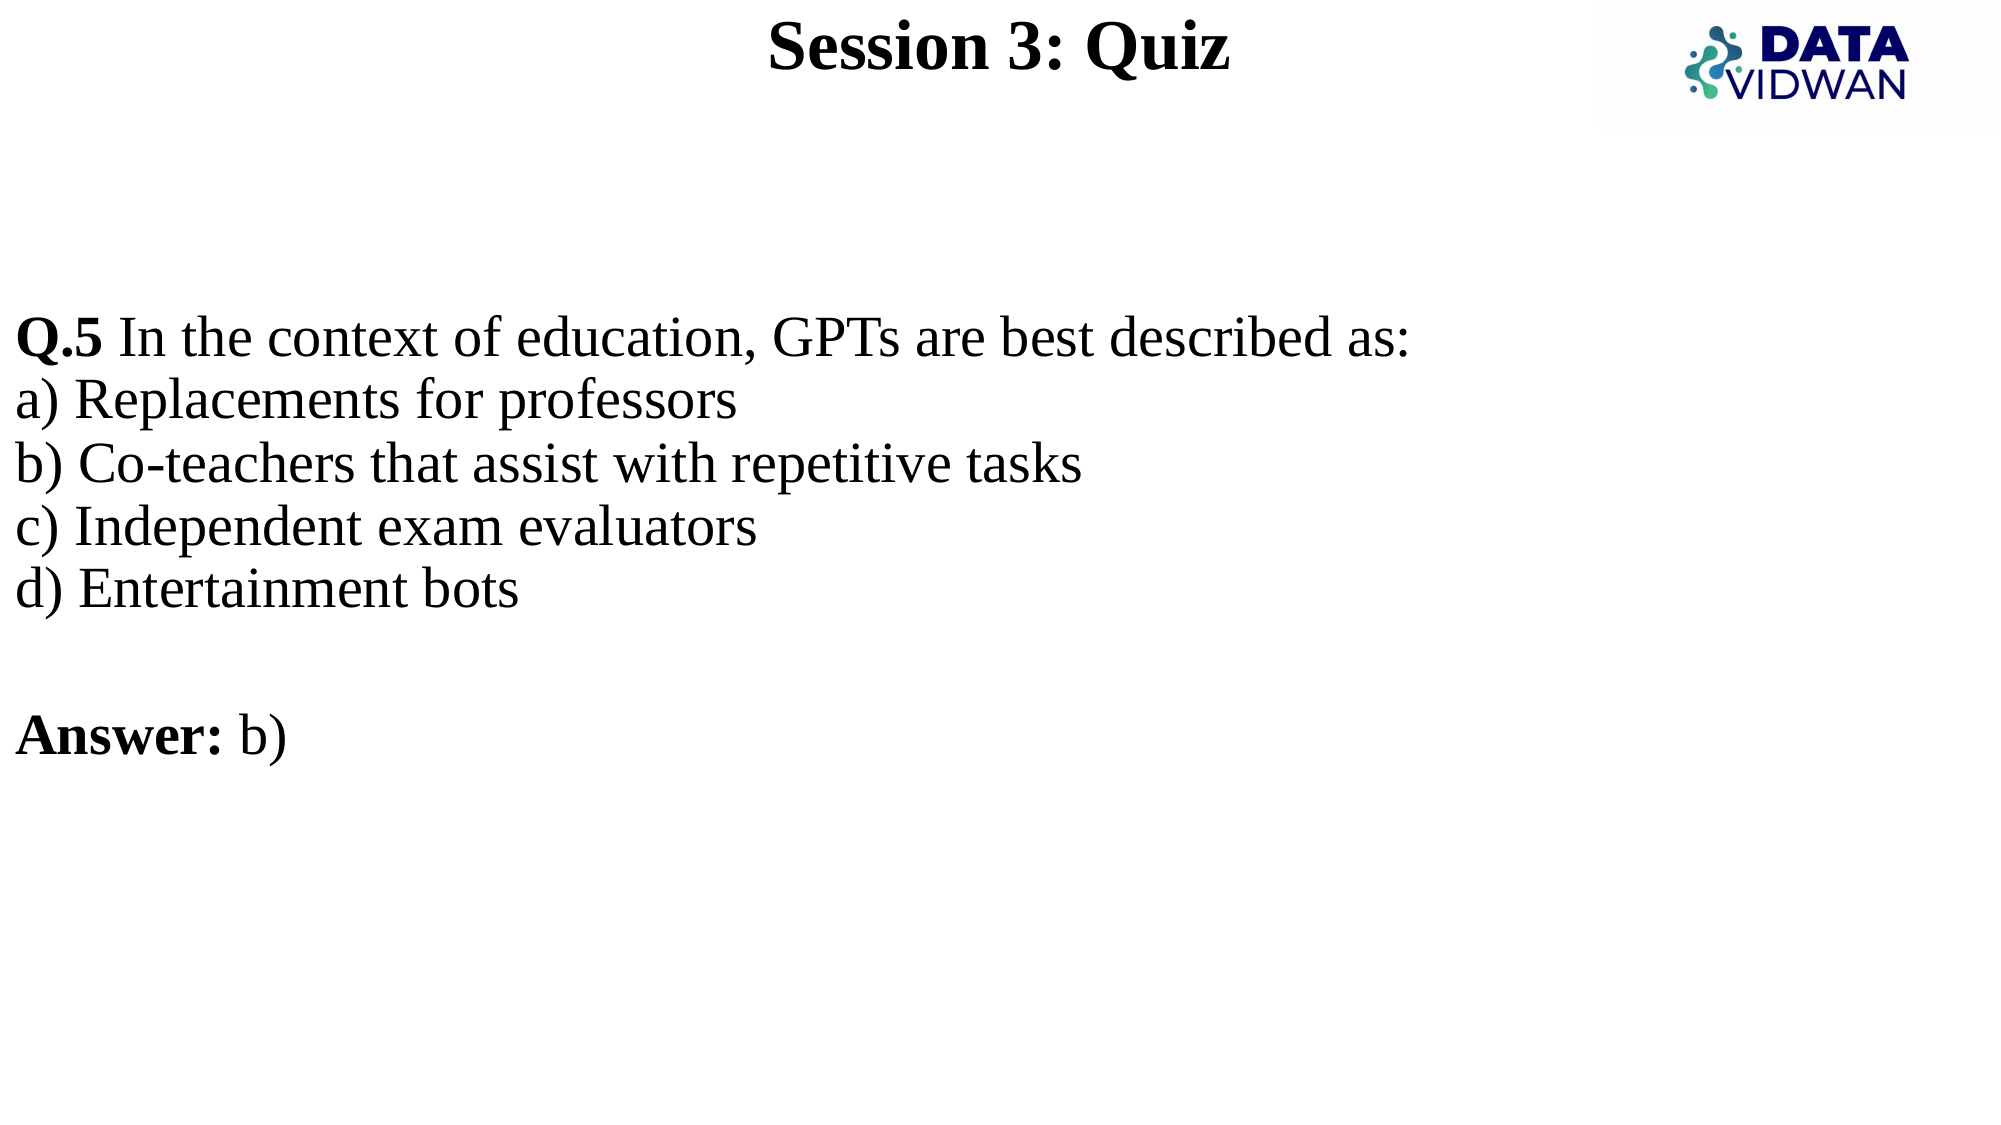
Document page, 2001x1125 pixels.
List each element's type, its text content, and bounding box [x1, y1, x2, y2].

list Q.5 In the context of education, GPTs are best described as: a) Replacements for professors b) Co-teachers that assist with repetitive tasks c) Independent exam evaluators d) Entertainment bots Answer: b) [0, 123, 2000, 1125]
title Session 3: Quiz [137, 0, 1863, 93]
picture [1594, 0, 2000, 123]
